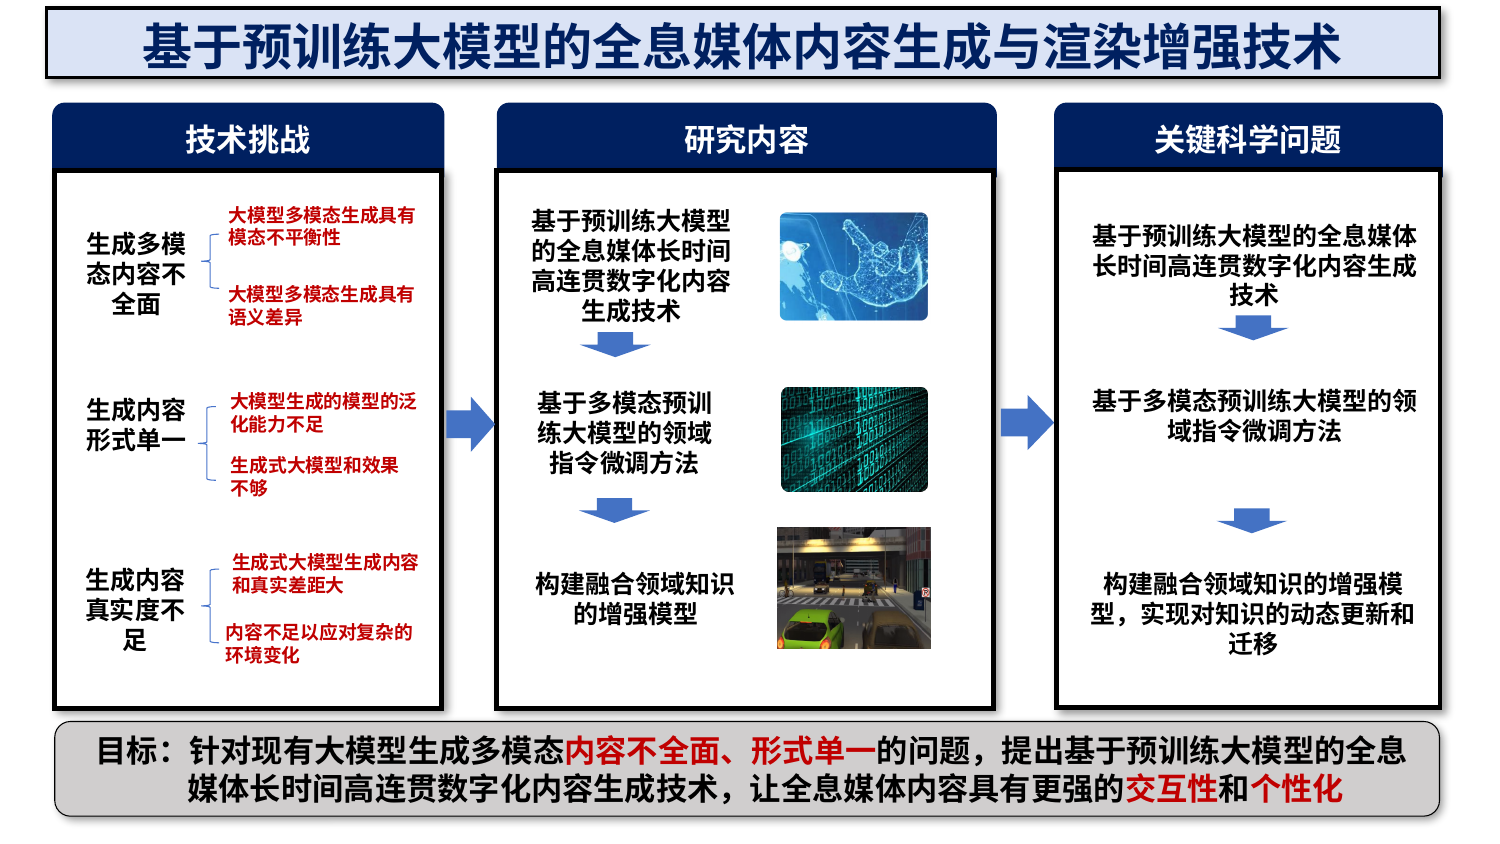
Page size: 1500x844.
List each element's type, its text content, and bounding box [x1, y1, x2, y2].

text_box 大模型多模态生成具有语义差异 [213, 275, 444, 336]
text_box [579, 332, 651, 358]
text_box [496, 170, 995, 709]
text_box [1216, 508, 1288, 534]
text_box 基于多模态预训练大模型的领域指令微调方法 [514, 380, 736, 486]
text_box 大模型多模态生成具有模态不平衡性 [214, 196, 445, 256]
text_box 生成内容形式单一 [63, 387, 211, 463]
text_box 目标：针对现有大模型生成多模态内容不全面、形式单一的问题，提出基于预训练大模型的全息媒体长时间高连贯数字化内容生成技术，让全息媒体内容具有更强的交互性和个性化 [54, 720, 1441, 817]
text_box 大模型生成的模型的泛化能力不足 [215, 382, 446, 443]
text_box 技术挑战 [52, 102, 445, 176]
text_box 关键科学问题 [1054, 102, 1443, 175]
text_box 基于预训练大模型的全息媒体长时间高连贯数字化内容生成技术 [513, 198, 750, 333]
picture [772, 382, 931, 494]
text_box [197, 406, 216, 481]
text_box 构建融合领域知识的增强模型，实现对知识的动态更新和迁移 [1076, 561, 1431, 666]
text_box 基于预训练大模型的全息媒体长时间高连贯数字化内容生成技术 [1077, 212, 1433, 318]
text_box 生成式大模型和效果 不够 [216, 446, 447, 507]
text_box [1000, 394, 1055, 451]
text_box [1217, 315, 1289, 341]
text_box [1056, 169, 1441, 708]
picture [777, 527, 931, 649]
text_box 研究内容 [496, 102, 997, 170]
picture [778, 211, 931, 324]
text_box [54, 170, 443, 709]
text_box 构建融合领域知识的增强模型 [513, 561, 759, 636]
text_box [578, 498, 650, 523]
text_box 生成内容真实度不足 [66, 557, 204, 662]
text_box 生成式大模型生成内容和真实差距大 [217, 543, 448, 604]
text_box 生成多模态内容不全面 [63, 221, 211, 326]
text_box [446, 396, 496, 452]
text_box 基于预训练大模型的全息媒体内容生成与渲染增强技术 [46, 7, 1440, 78]
text_box [201, 233, 220, 289]
text_box [201, 568, 220, 644]
text_box 基于多模态预训练大模型的领域指令微调方法 [1077, 378, 1433, 453]
text_box 内容不足以应对复杂的环境变化 [210, 613, 442, 674]
